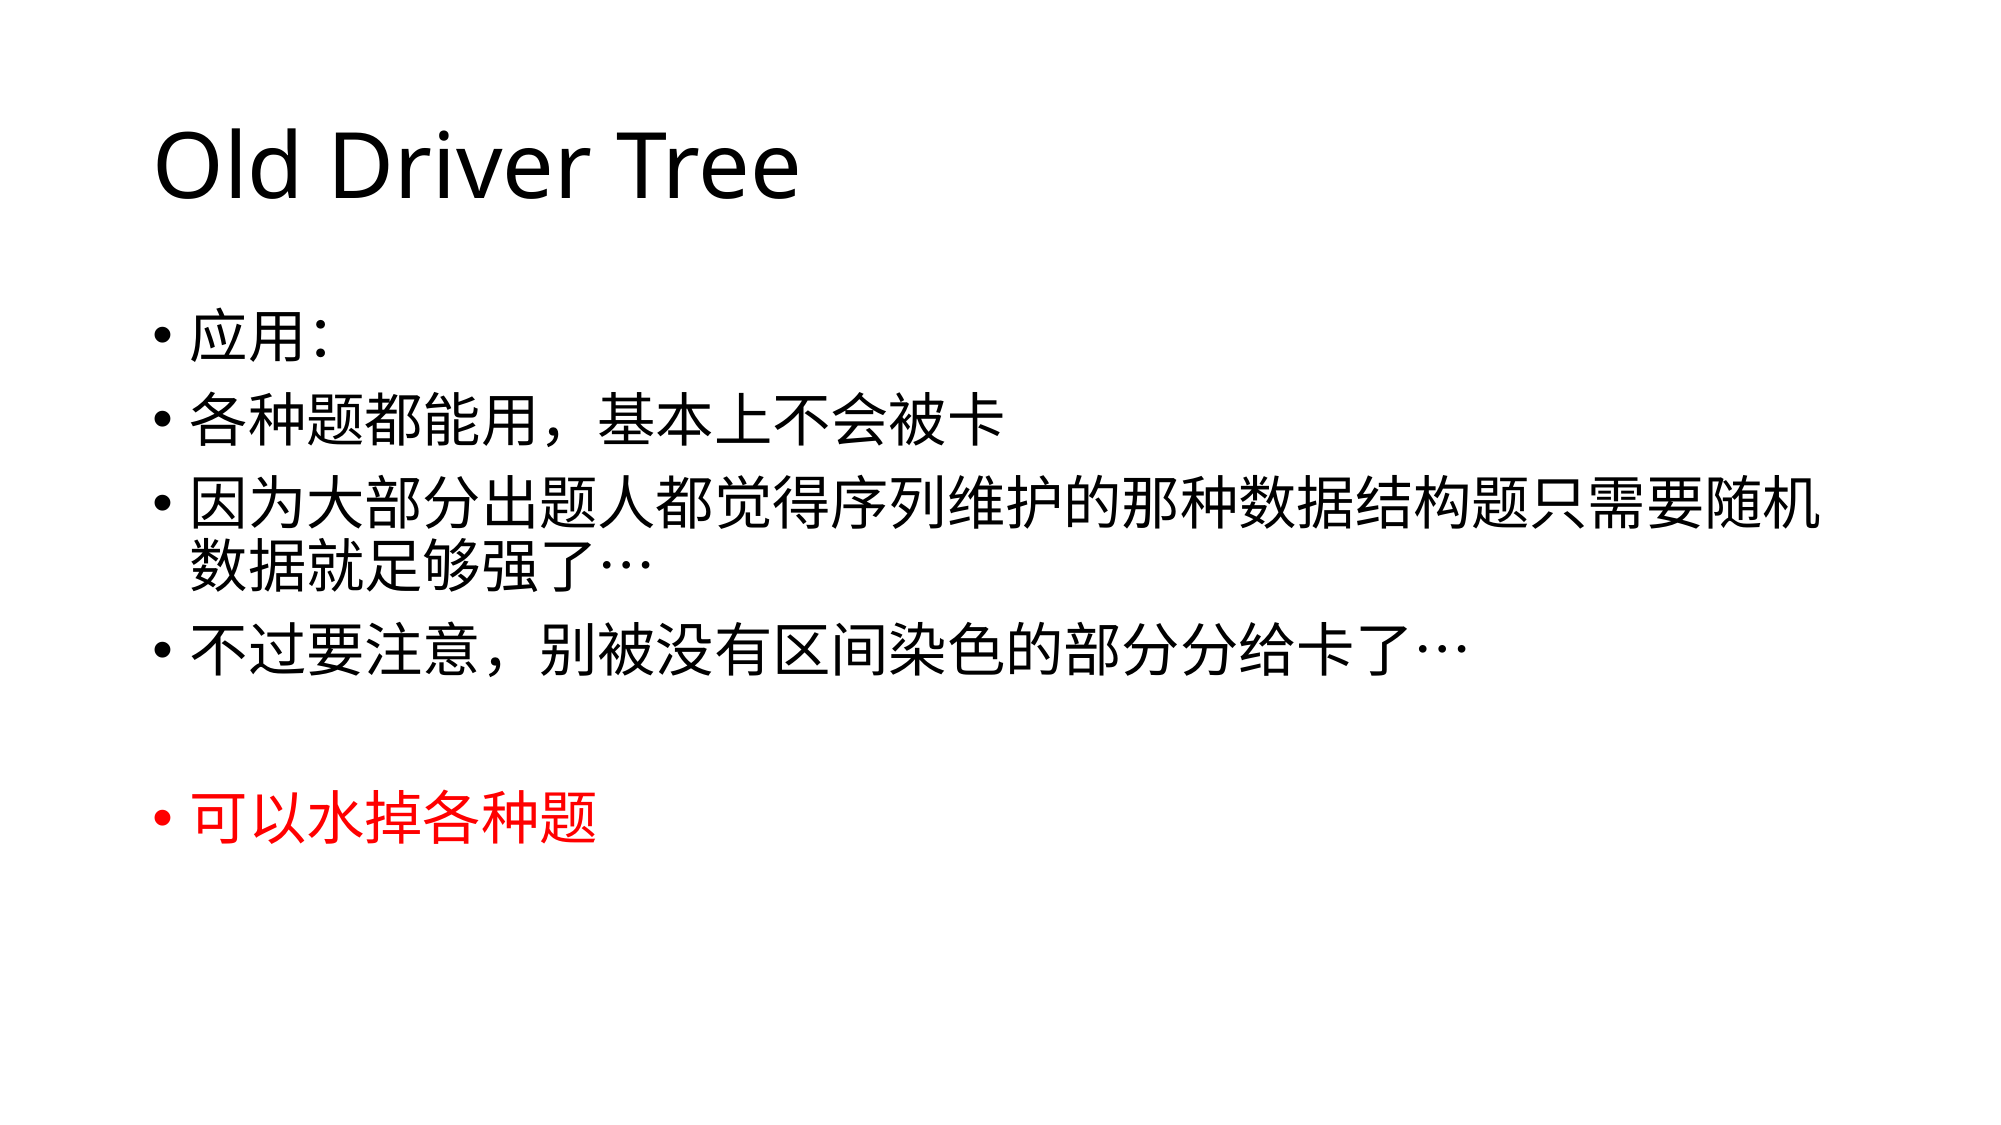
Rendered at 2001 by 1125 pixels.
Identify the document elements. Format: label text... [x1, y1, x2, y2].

list 应用： 各种题都能用，基本上不会被卡 因为大部分出题人都觉得序列维护的那种数据结构题只需要随机数据就足够强了… 不过要注意，别被没有区间染色的部分分给卡了… 可以水掉各种题 [137, 299, 1863, 1014]
title Old Driver Tree [137, 59, 1863, 278]
